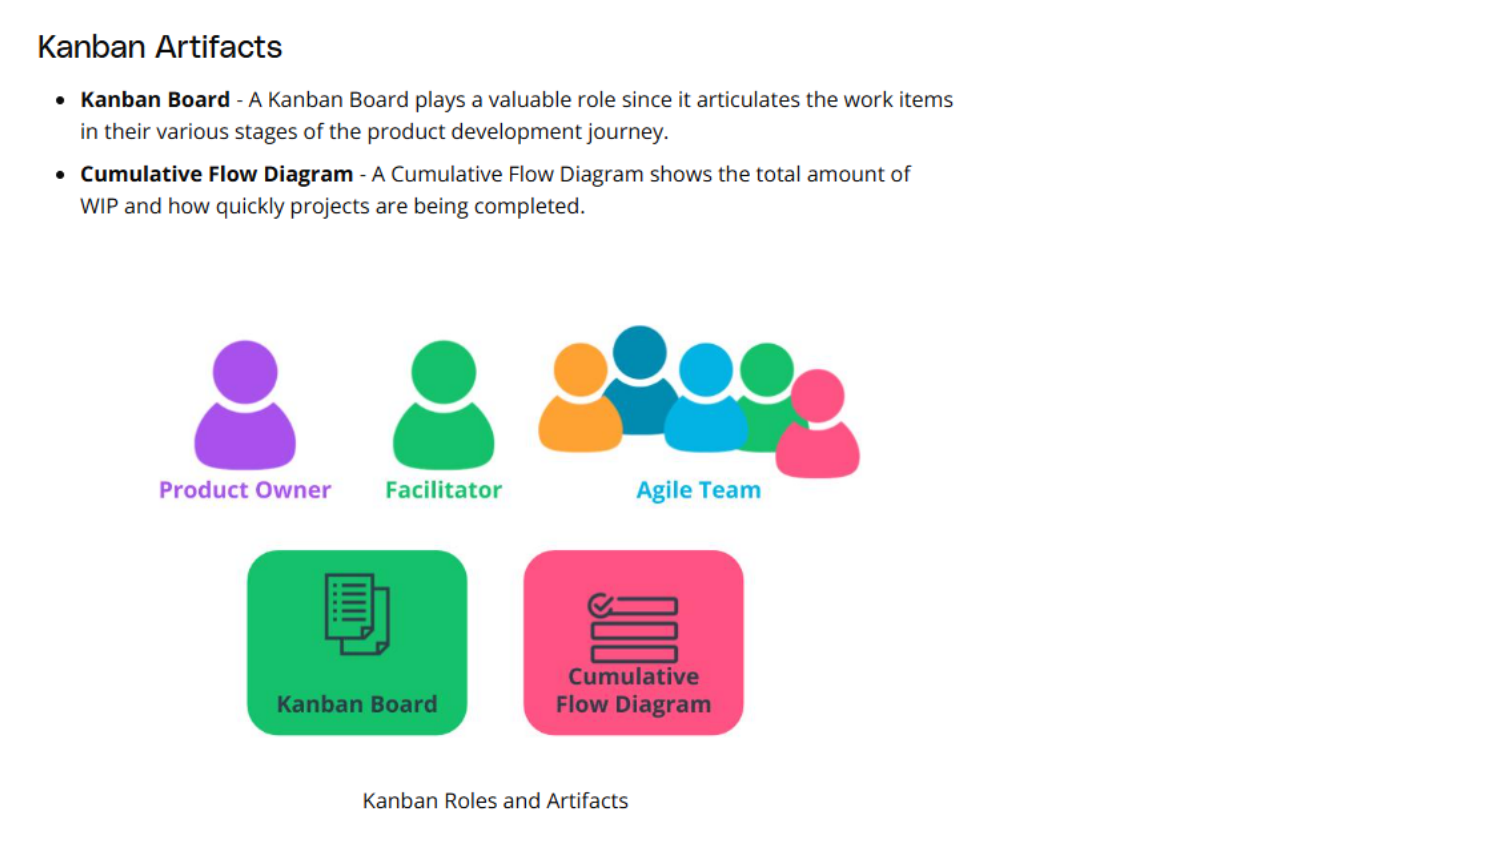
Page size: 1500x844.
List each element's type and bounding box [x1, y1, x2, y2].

picture [19, 18, 987, 828]
